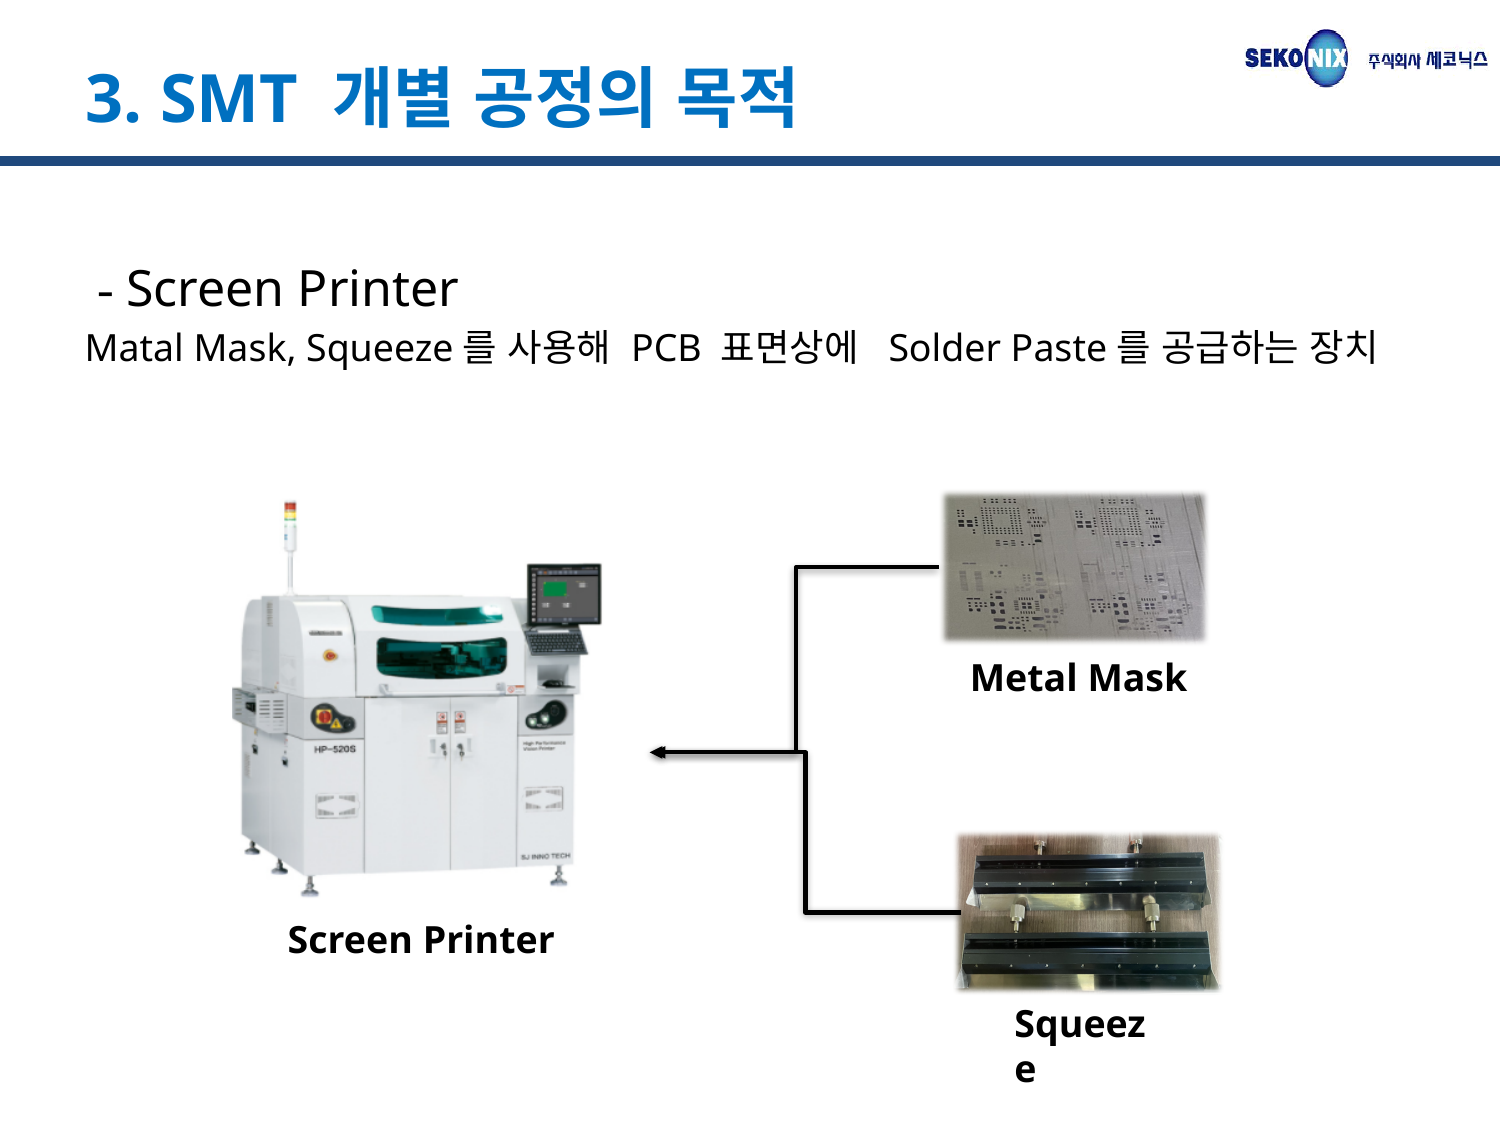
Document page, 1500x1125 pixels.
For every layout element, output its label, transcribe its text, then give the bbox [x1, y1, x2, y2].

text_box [952, 829, 1225, 1099]
text_box 3. SMT 개별 공정의 목적 [53, 55, 833, 136]
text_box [232, 488, 653, 977]
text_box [649, 752, 962, 913]
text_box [938, 488, 1228, 753]
text_box - Screen Printer Matal Mask, Squeeze를 사용해 PCB 표면상에 Solder Paste를 공급하는 장치 [78, 196, 1425, 370]
picture [1244, 23, 1496, 96]
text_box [652, 567, 940, 750]
